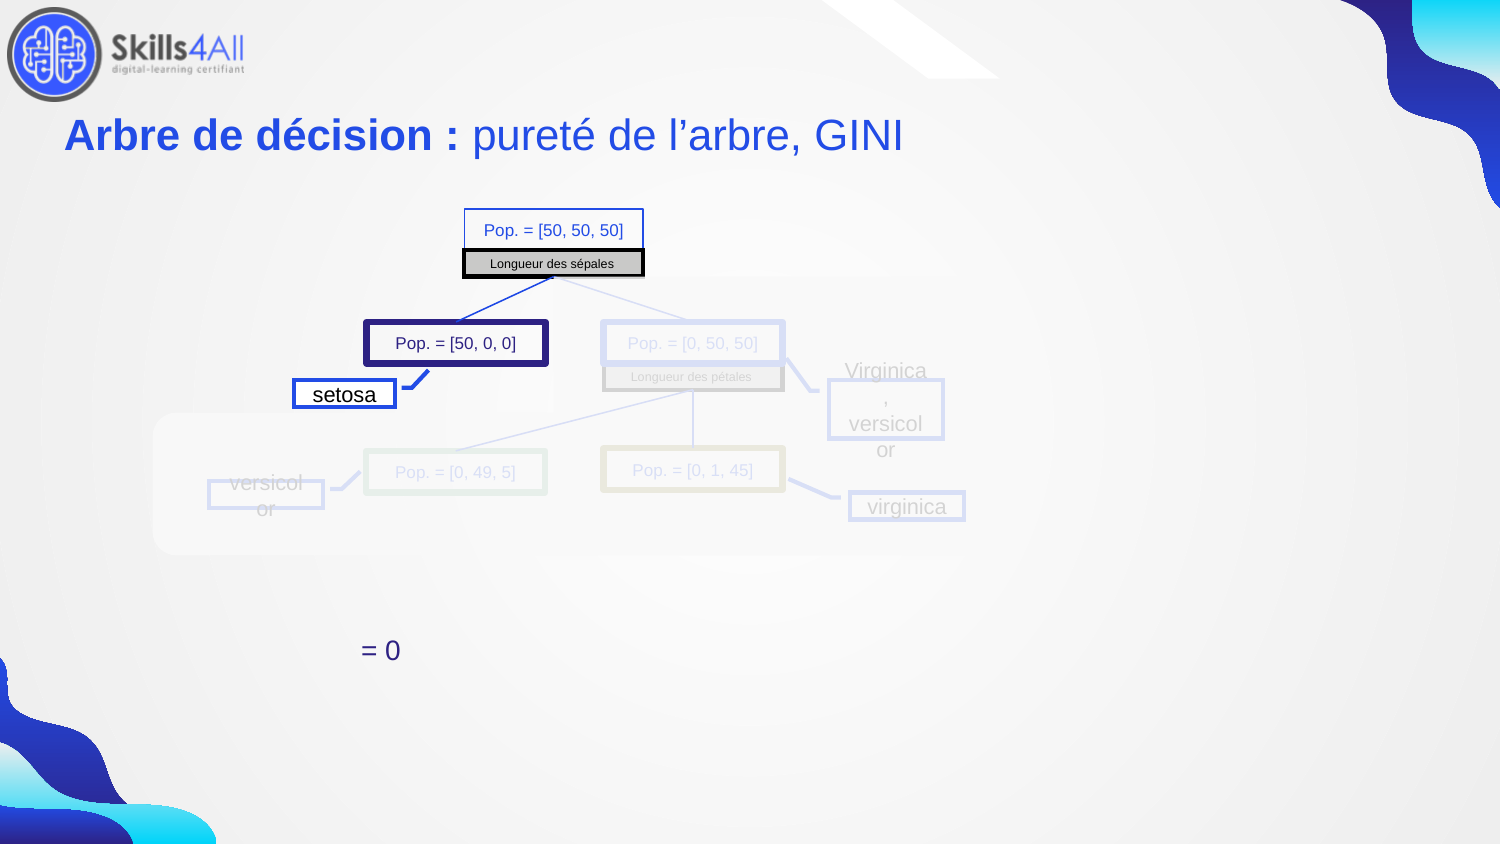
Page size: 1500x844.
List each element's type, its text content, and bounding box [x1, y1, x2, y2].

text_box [209, 208, 965, 520]
picture [7, 7, 244, 102]
text_box [152, 276, 1039, 556]
title Arbre de décision : pureté de l’arbre, GINI [63, 91, 1090, 160]
